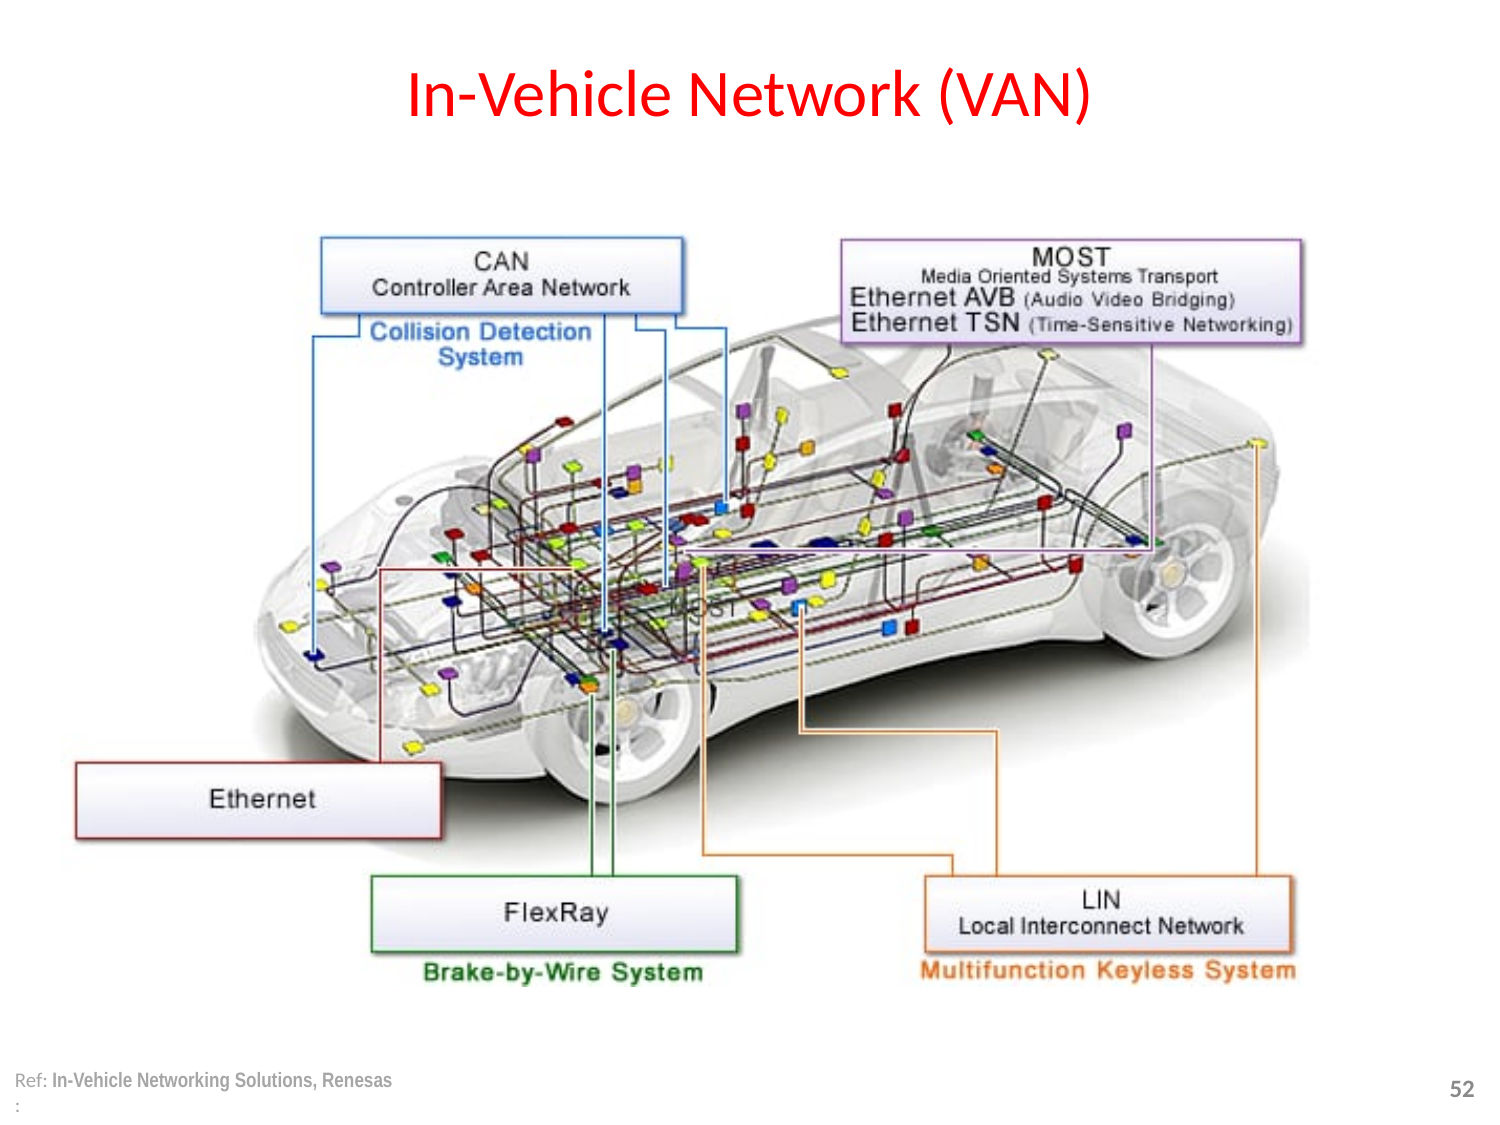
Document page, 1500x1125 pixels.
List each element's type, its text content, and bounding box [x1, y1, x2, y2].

title In-Vehicle Network (VAN) [59, 31, 1441, 149]
picture [61, 231, 1362, 987]
text_box Ref: In-Vehicle Networking Solutions, Renesas : [0, 1059, 969, 1124]
